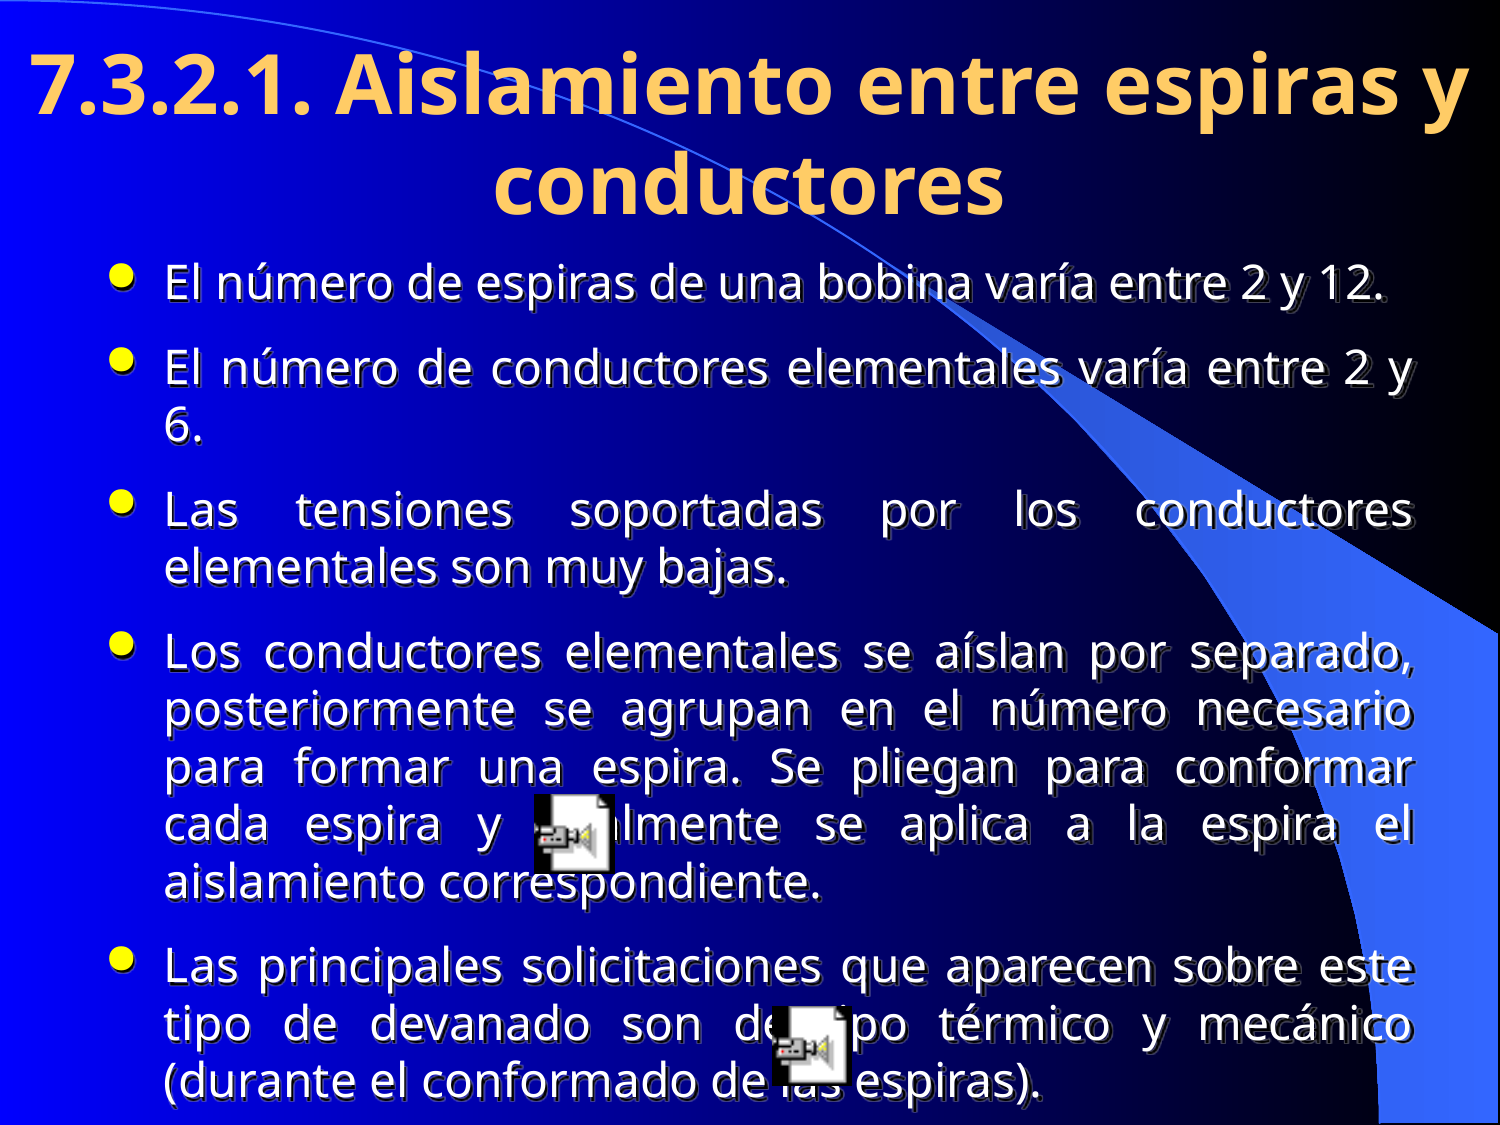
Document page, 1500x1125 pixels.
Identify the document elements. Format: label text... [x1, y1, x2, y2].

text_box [762, 1006, 862, 1125]
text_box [524, 794, 625, 963]
text_box El número de espiras de una bobina varía entre 2 y 12. El número de conductores elementales varía entre 2 y 6. Las tensiones soportadas por los conductores elementales son muy bajas. Los conductores elementales se aíslan por separado, posteriormente se agrupan en el número necesario para formar una espira. Se pliegan para conformar cada espira y finalmente se aplica a la espira el aislamiento correspondiente. Las principales solicitaciones que aparecen sobre este tipo de devanado son de tipo térmico y mecánico (durante el conformado de las espiras). [92, 244, 1431, 920]
text_box 7.3.2.1. Aislamiento entre espiras y conductores [0, 37, 1500, 225]
